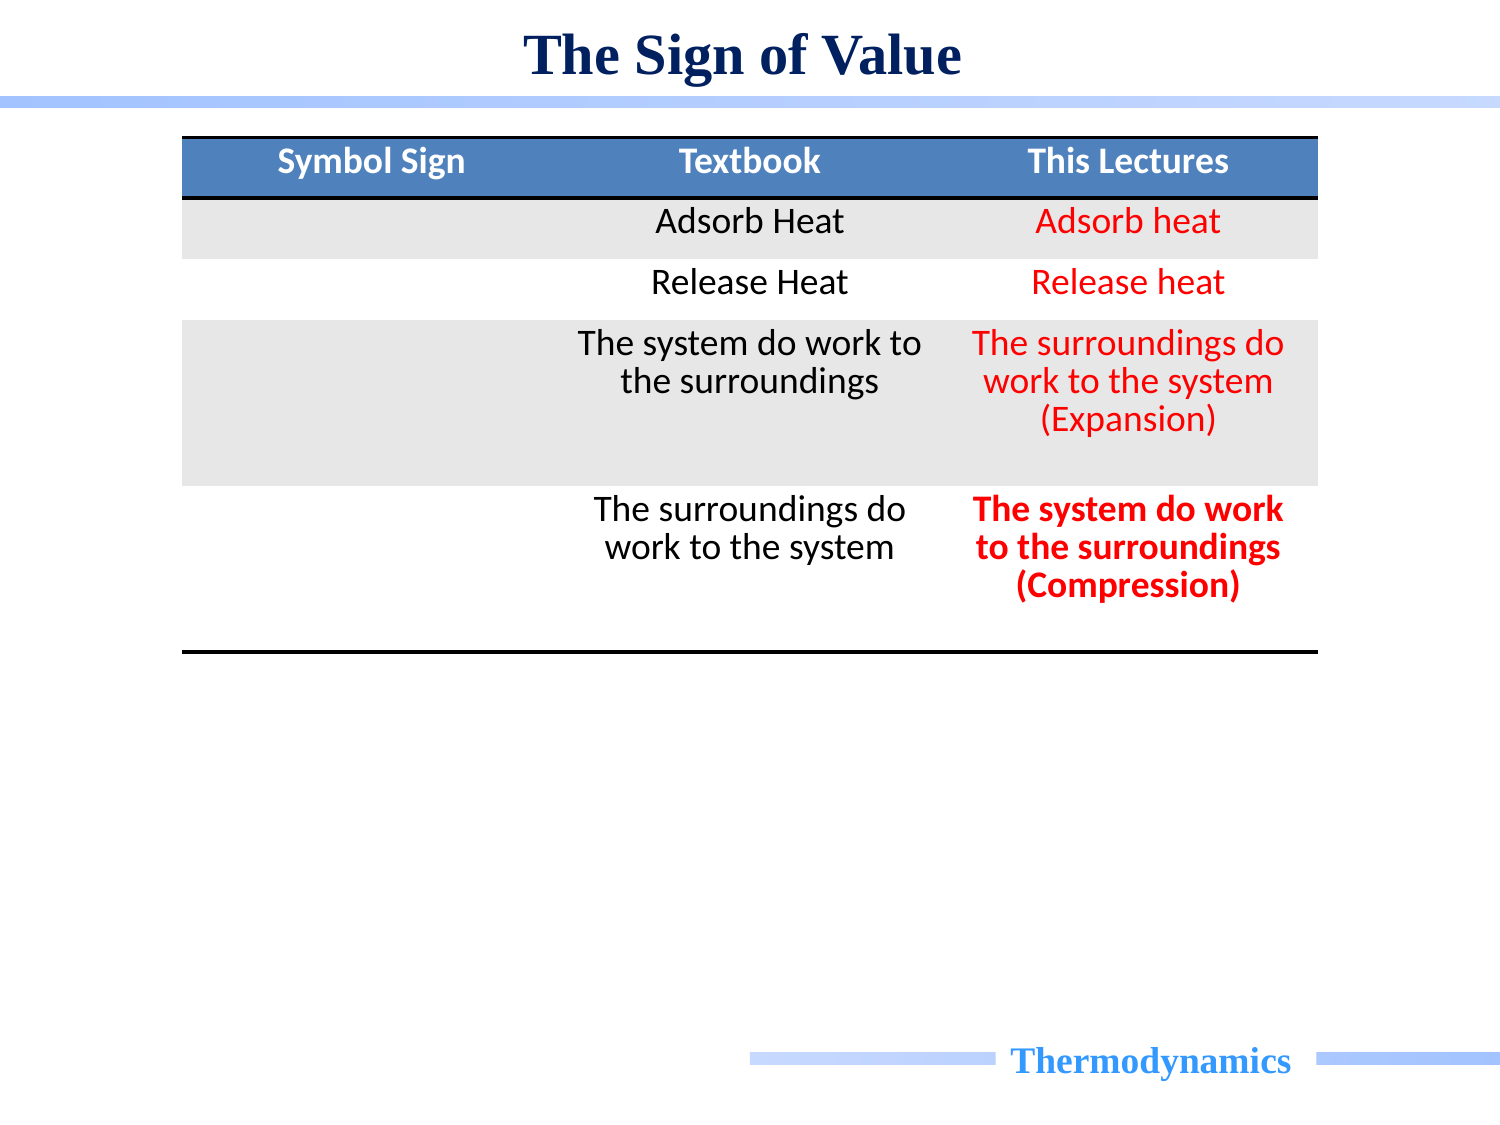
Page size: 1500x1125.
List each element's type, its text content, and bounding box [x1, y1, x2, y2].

title The Sign of Value [228, 25, 1272, 77]
